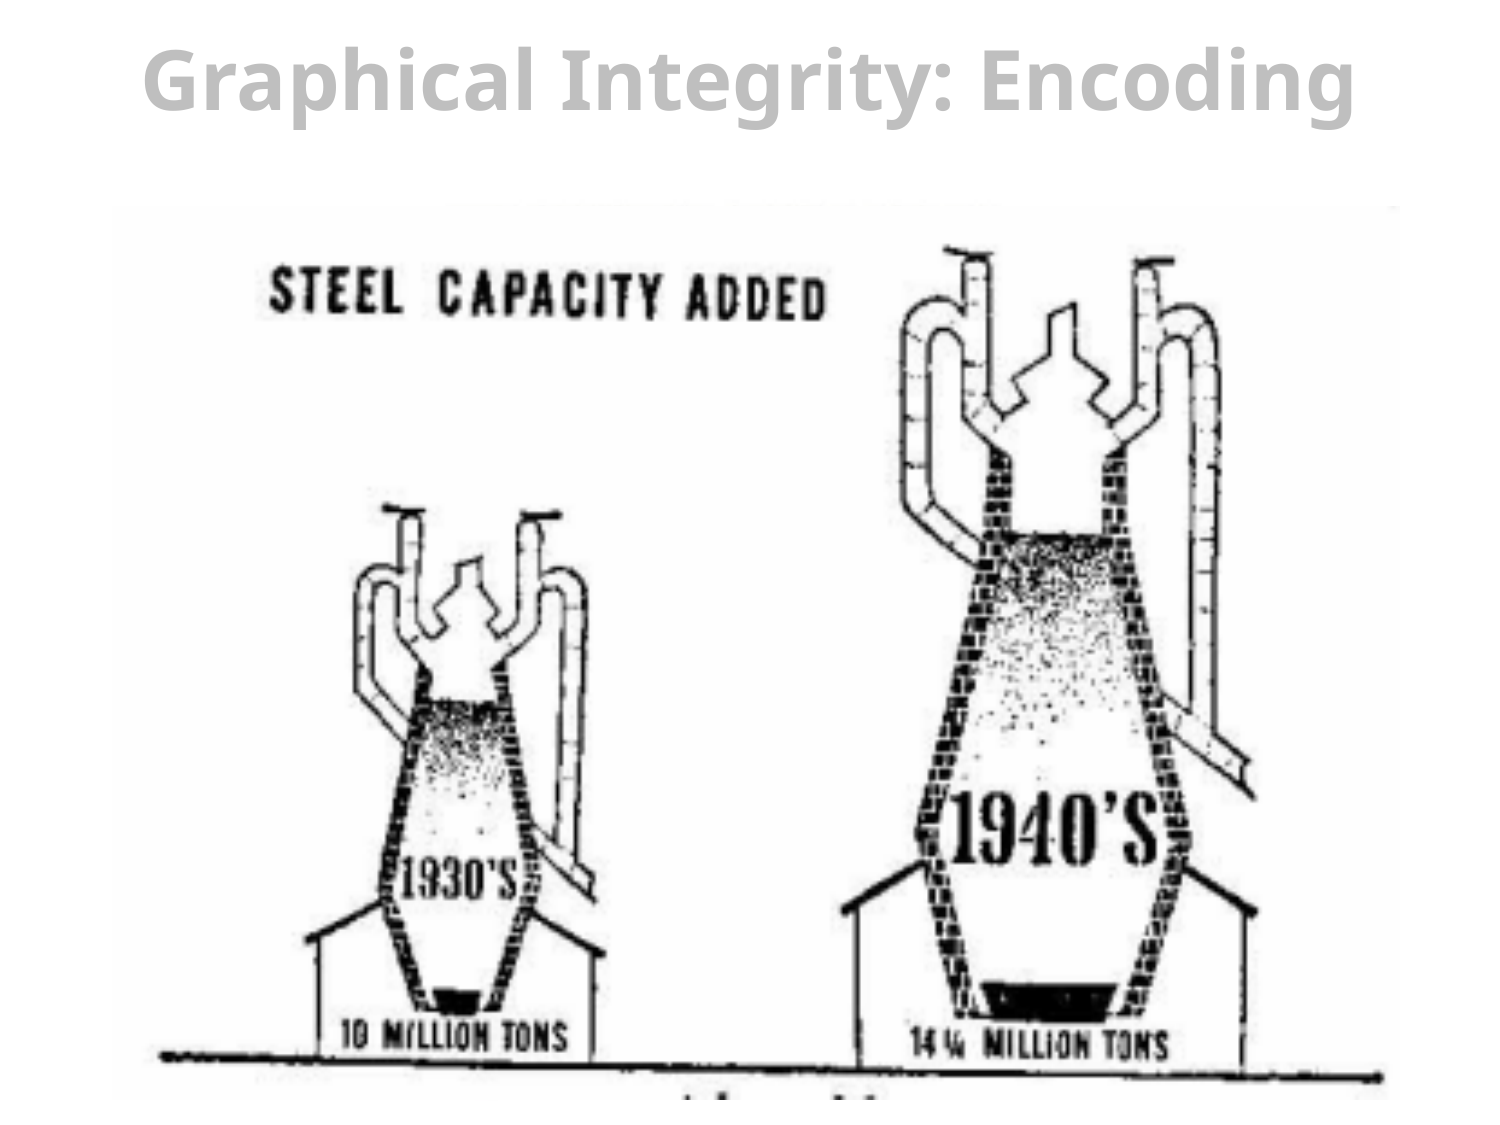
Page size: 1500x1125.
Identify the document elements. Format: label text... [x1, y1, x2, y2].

title Graphical Integrity: Encoding [75, 15, 1425, 138]
picture [112, 174, 1401, 1125]
